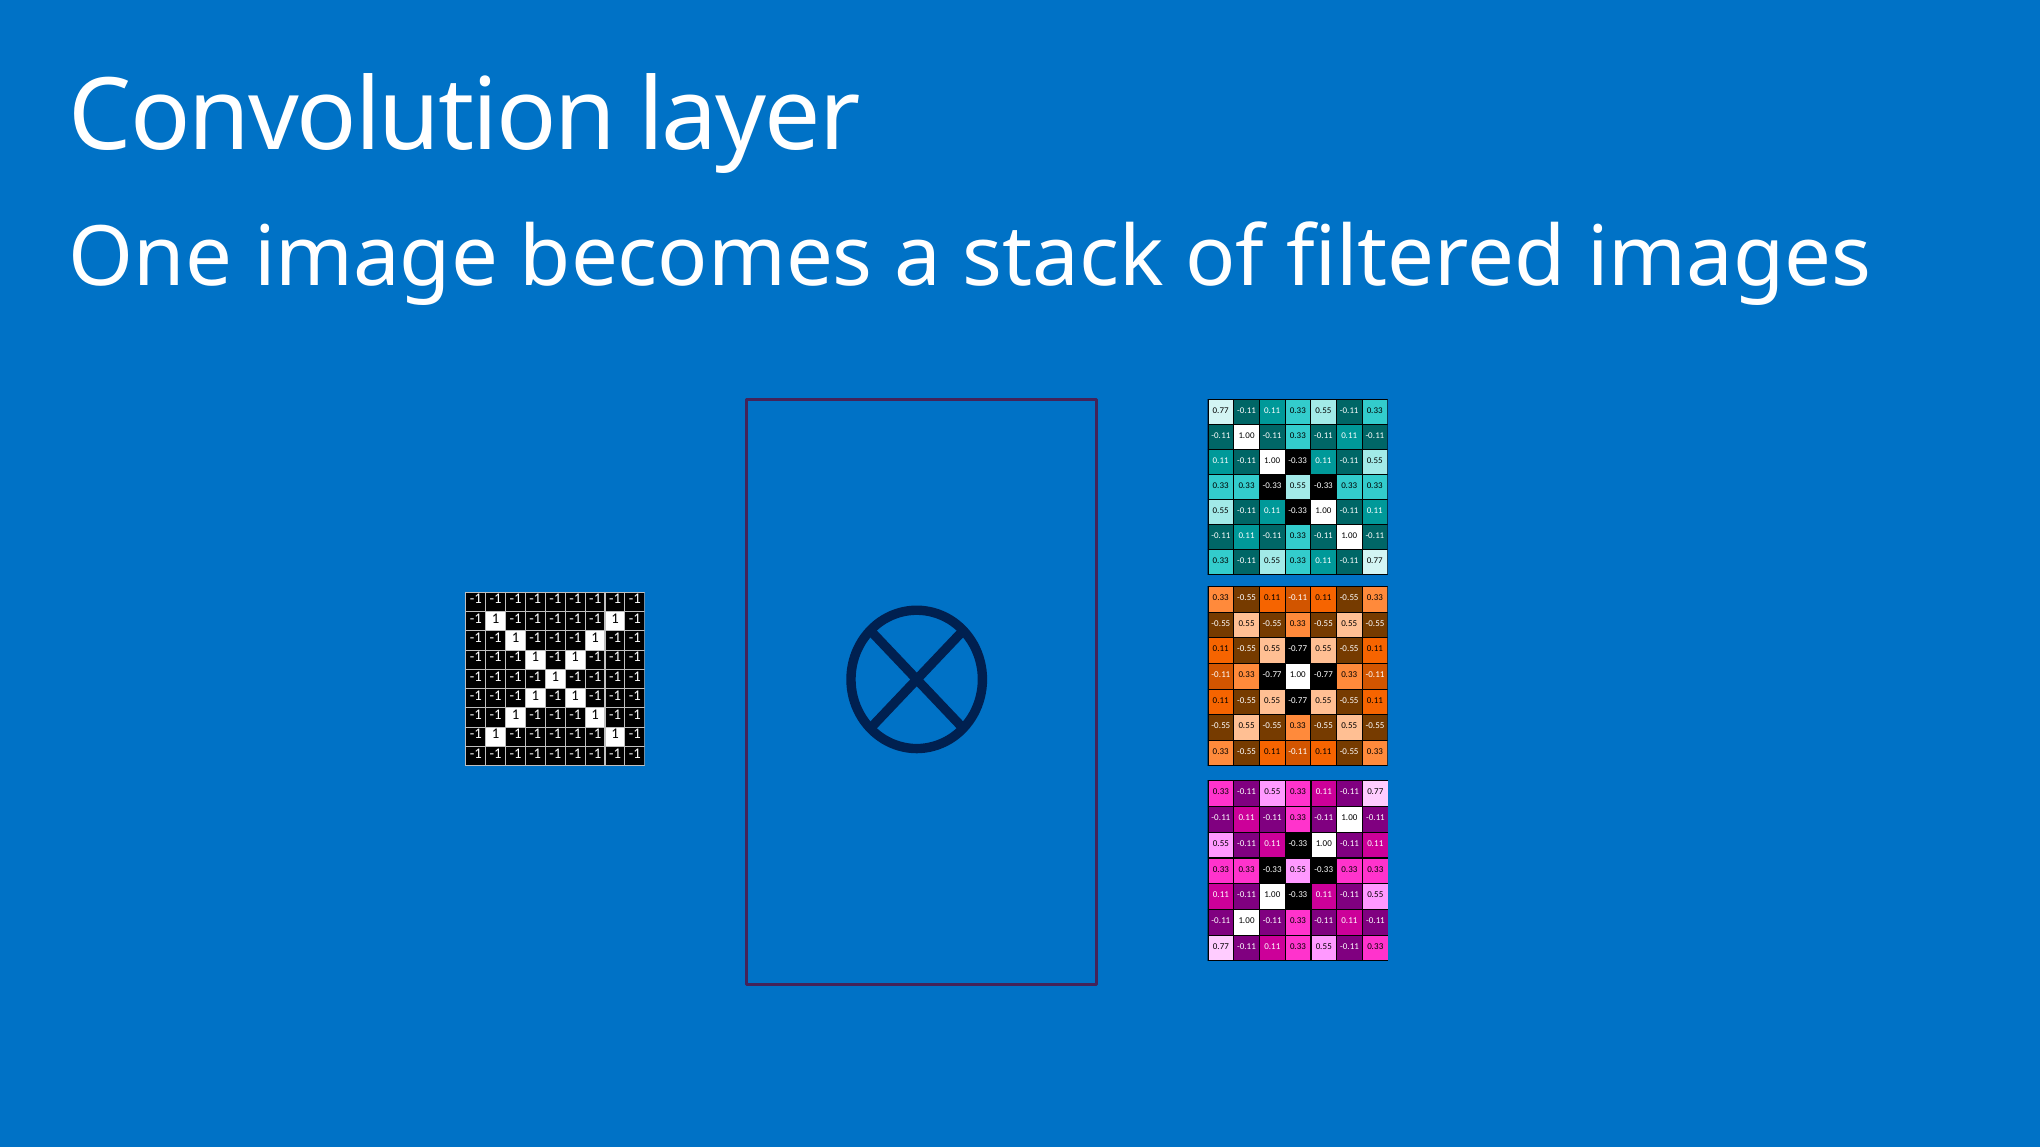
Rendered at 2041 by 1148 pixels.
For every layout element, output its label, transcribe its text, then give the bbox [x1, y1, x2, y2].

text_box One image becomes a stack of filtered images [45, 198, 1995, 321]
text_box Convolution layer [45, 48, 1996, 199]
picture [1207, 398, 1388, 575]
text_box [850, 609, 983, 749]
picture [1207, 780, 1389, 961]
picture [464, 591, 646, 767]
picture [1207, 585, 1388, 767]
text_box [745, 397, 1099, 987]
